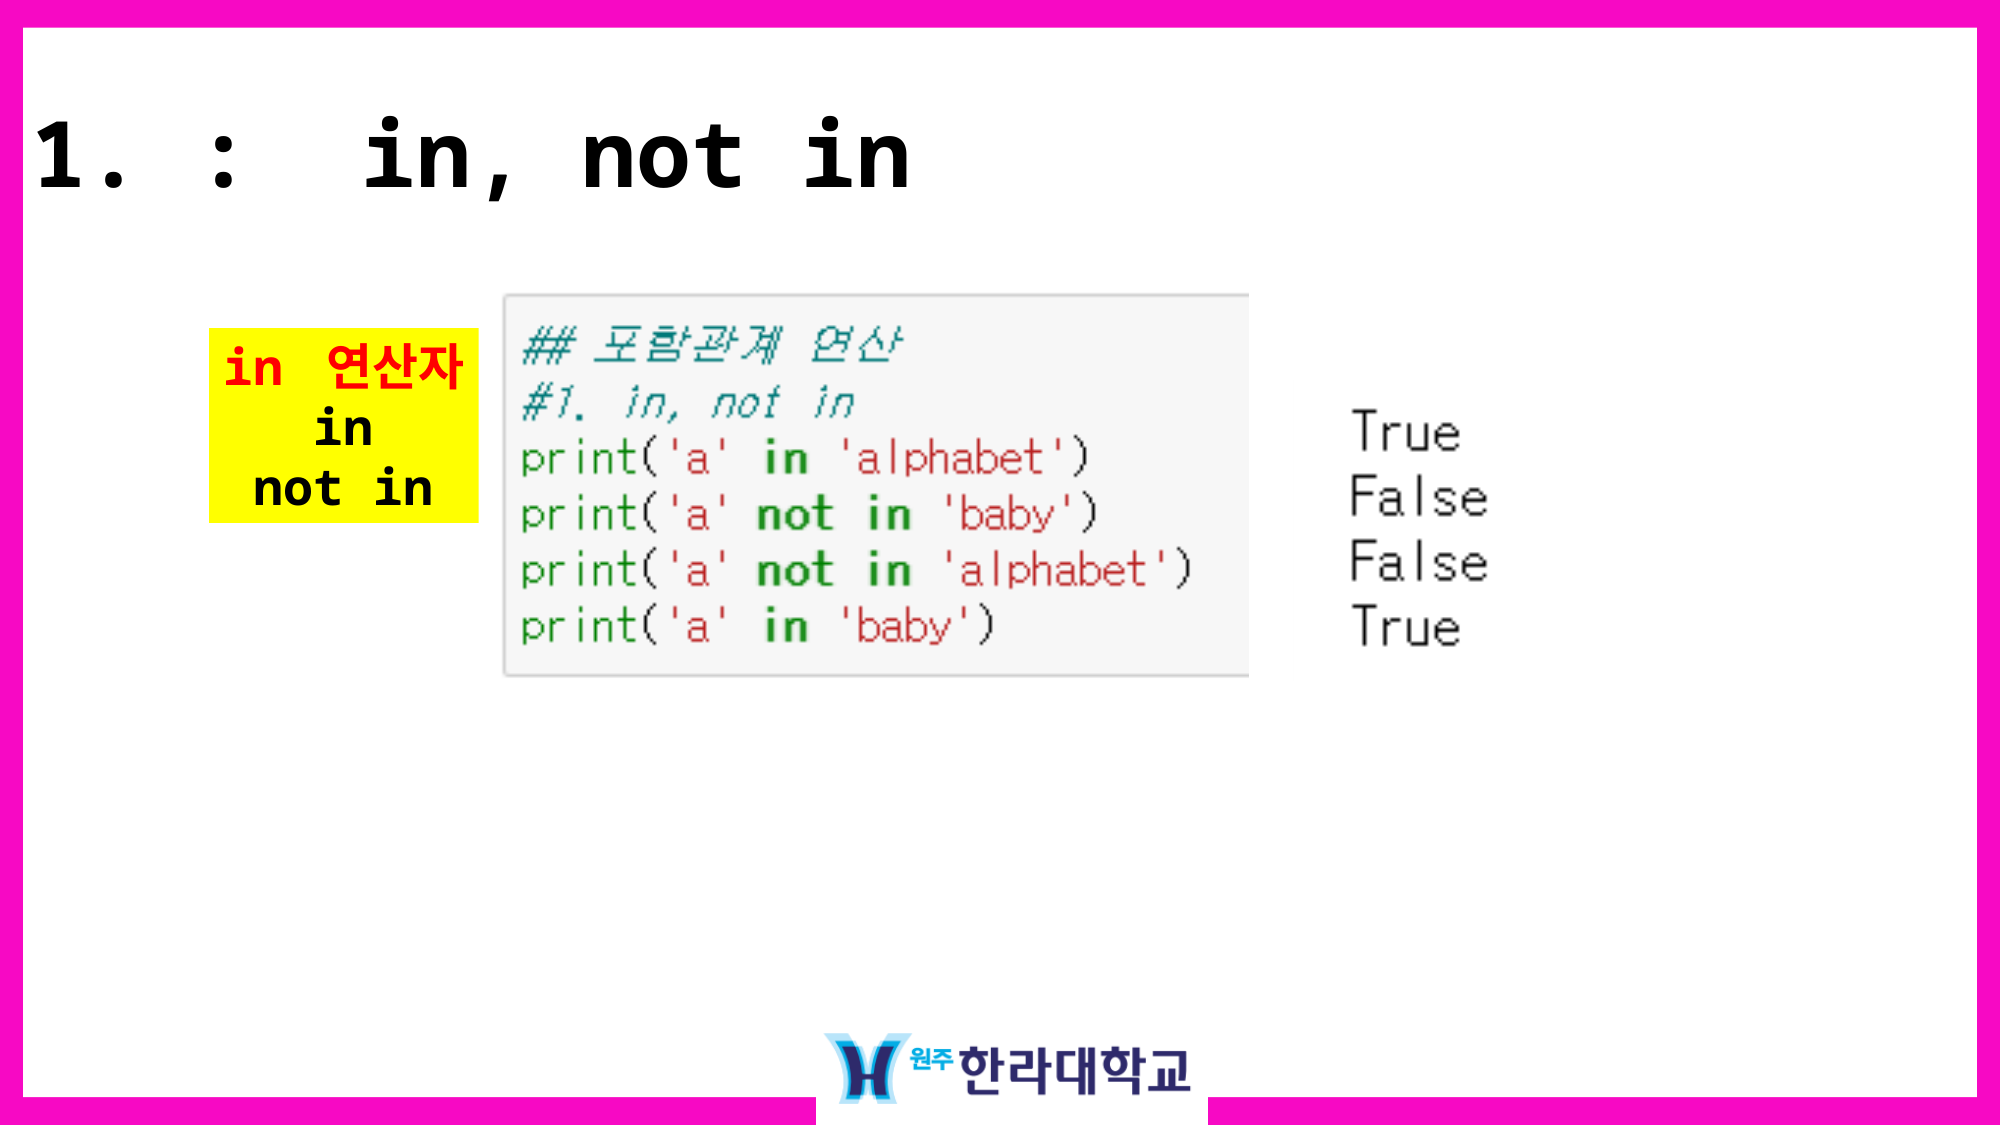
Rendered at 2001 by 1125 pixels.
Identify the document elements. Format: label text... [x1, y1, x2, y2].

picture [486, 271, 1249, 681]
text_box in 연산자 in not in [209, 328, 479, 523]
text_box 1. : in, not in [16, 87, 926, 213]
picture [1292, 380, 1556, 681]
picture [816, 1010, 1208, 1125]
